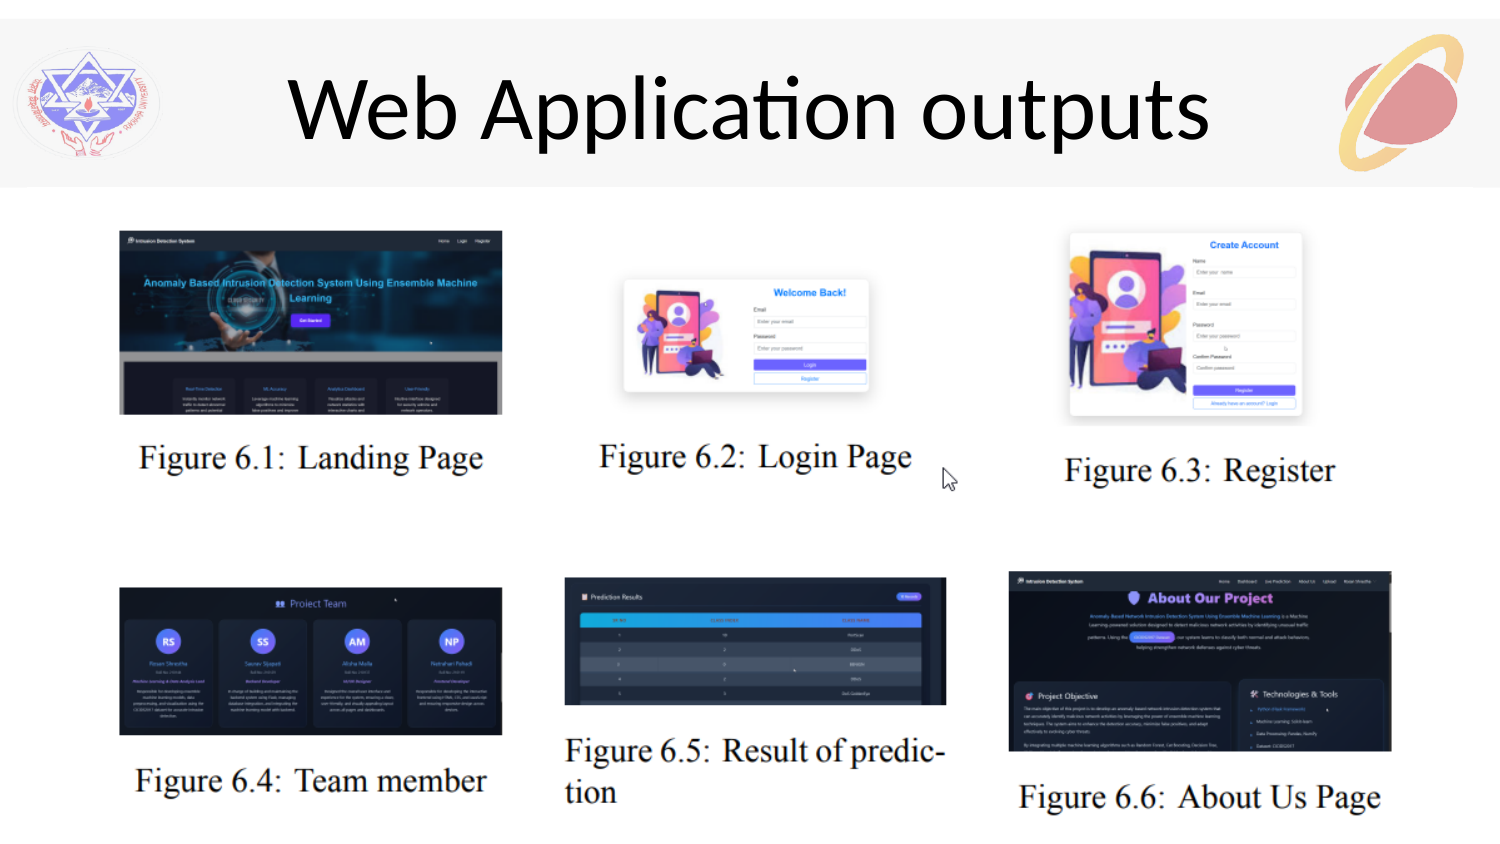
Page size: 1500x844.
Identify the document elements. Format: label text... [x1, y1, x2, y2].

picture [27, 187, 1473, 844]
title Web Application outputs [0, 18, 1500, 188]
